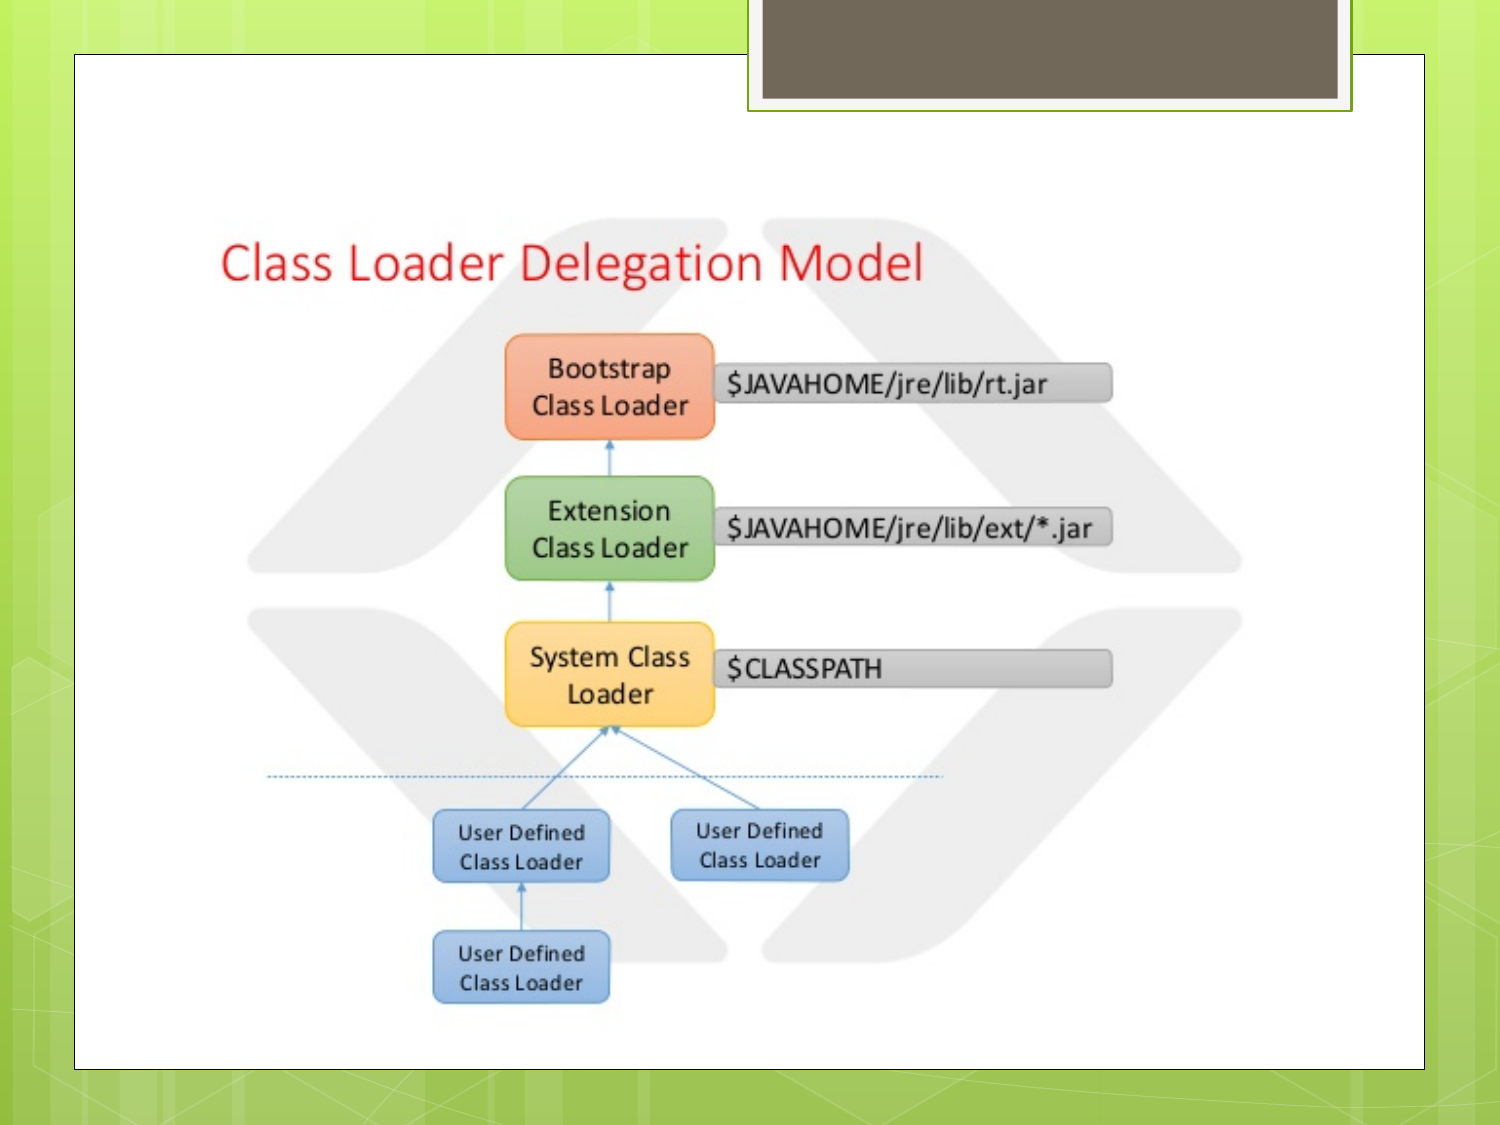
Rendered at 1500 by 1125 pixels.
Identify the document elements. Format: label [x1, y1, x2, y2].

picture [123, 125, 1368, 1059]
